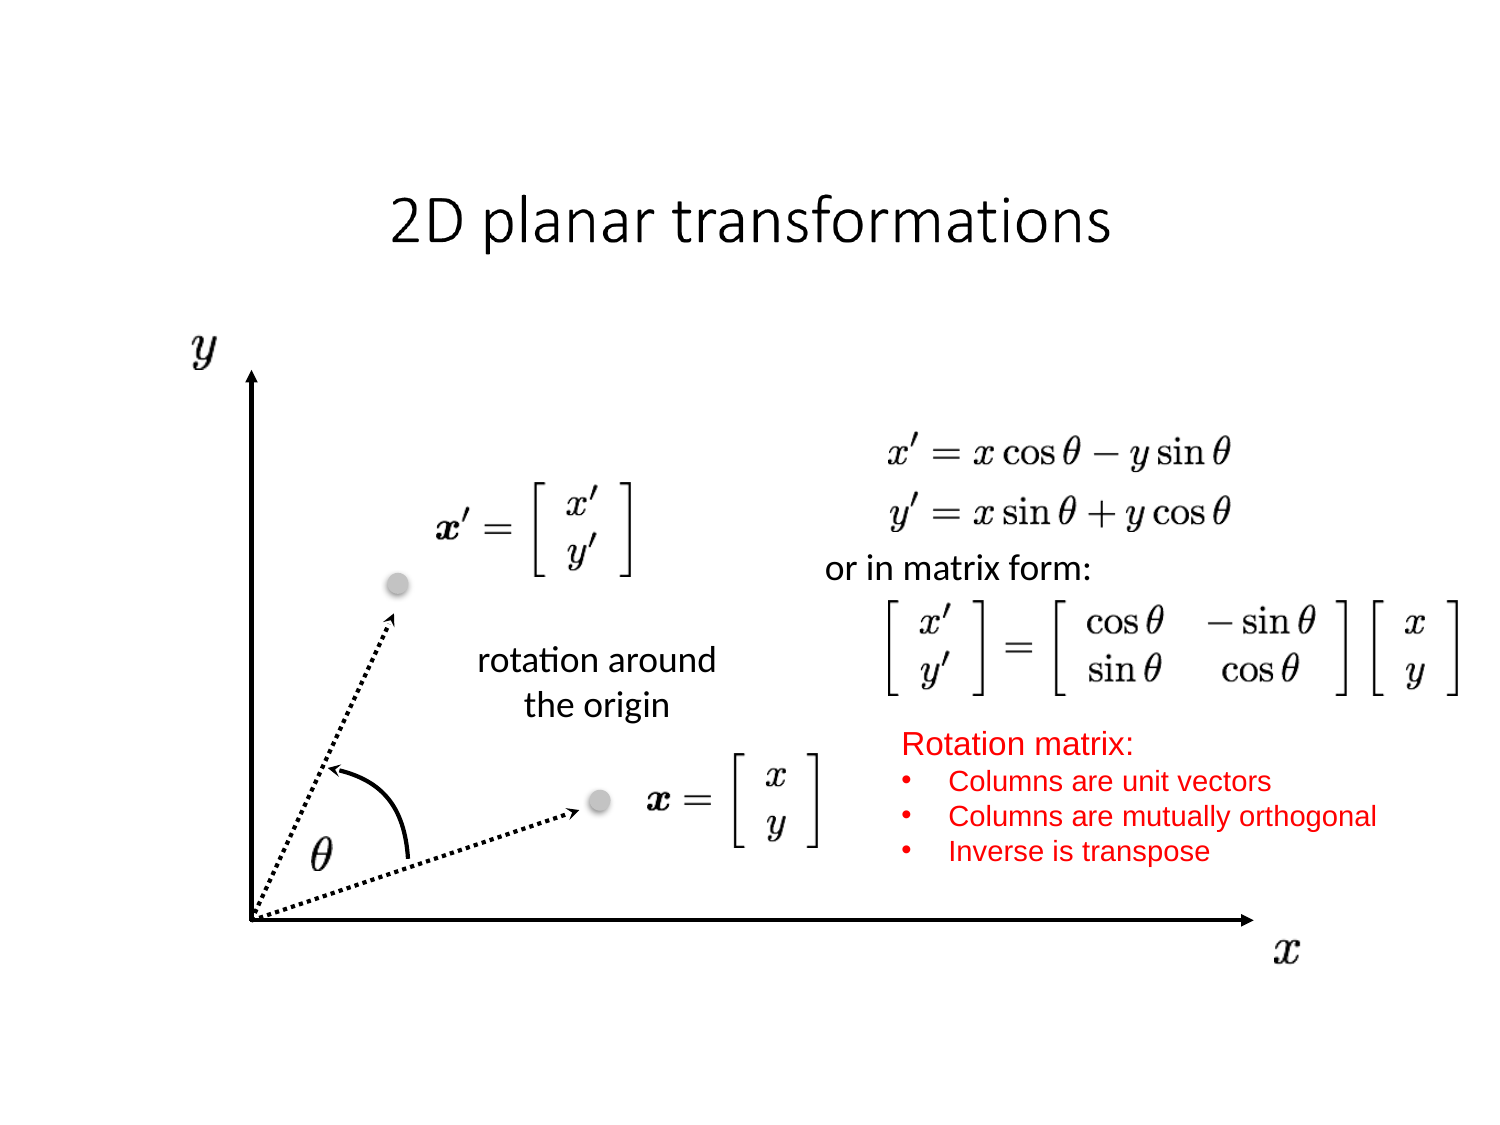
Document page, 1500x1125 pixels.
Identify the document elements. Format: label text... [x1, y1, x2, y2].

text_box [565, 808, 580, 820]
text_box [327, 764, 409, 859]
picture [887, 430, 1232, 532]
picture [647, 752, 819, 849]
text_box Rotation matrix: Columns are unit vectors Columns are mutually orthogonal Inverse is transpose [886, 714, 1438, 875]
picture [0, 140, 1500, 304]
picture [888, 599, 1459, 696]
text_box rotation around the origin [466, 630, 728, 730]
picture [436, 480, 632, 577]
text_box [589, 789, 611, 811]
text_box [387, 572, 409, 594]
text_box or in matrix form: [820, 538, 1413, 592]
picture [182, 324, 219, 371]
text_box [245, 369, 258, 919]
picture [311, 834, 333, 871]
picture [1273, 919, 1303, 978]
text_box [253, 914, 1254, 927]
text_box [383, 613, 395, 628]
